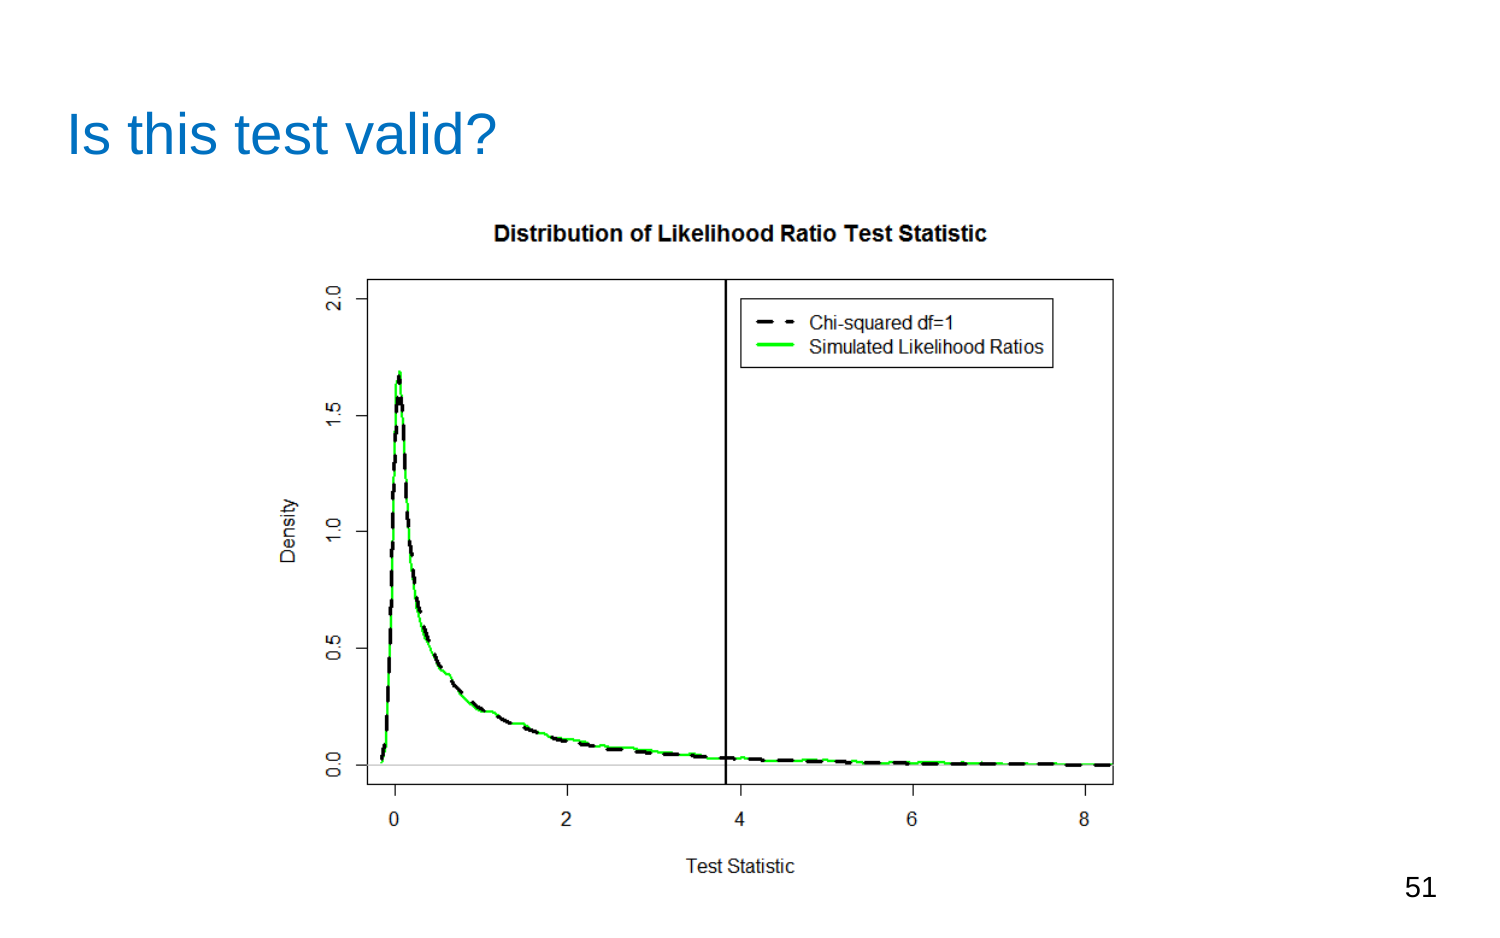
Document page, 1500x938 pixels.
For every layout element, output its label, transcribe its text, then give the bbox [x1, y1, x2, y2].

picture [273, 185, 1162, 902]
slide_number ‹#› [1389, 849, 1480, 922]
title Is this test valid? [51, 81, 1449, 186]
